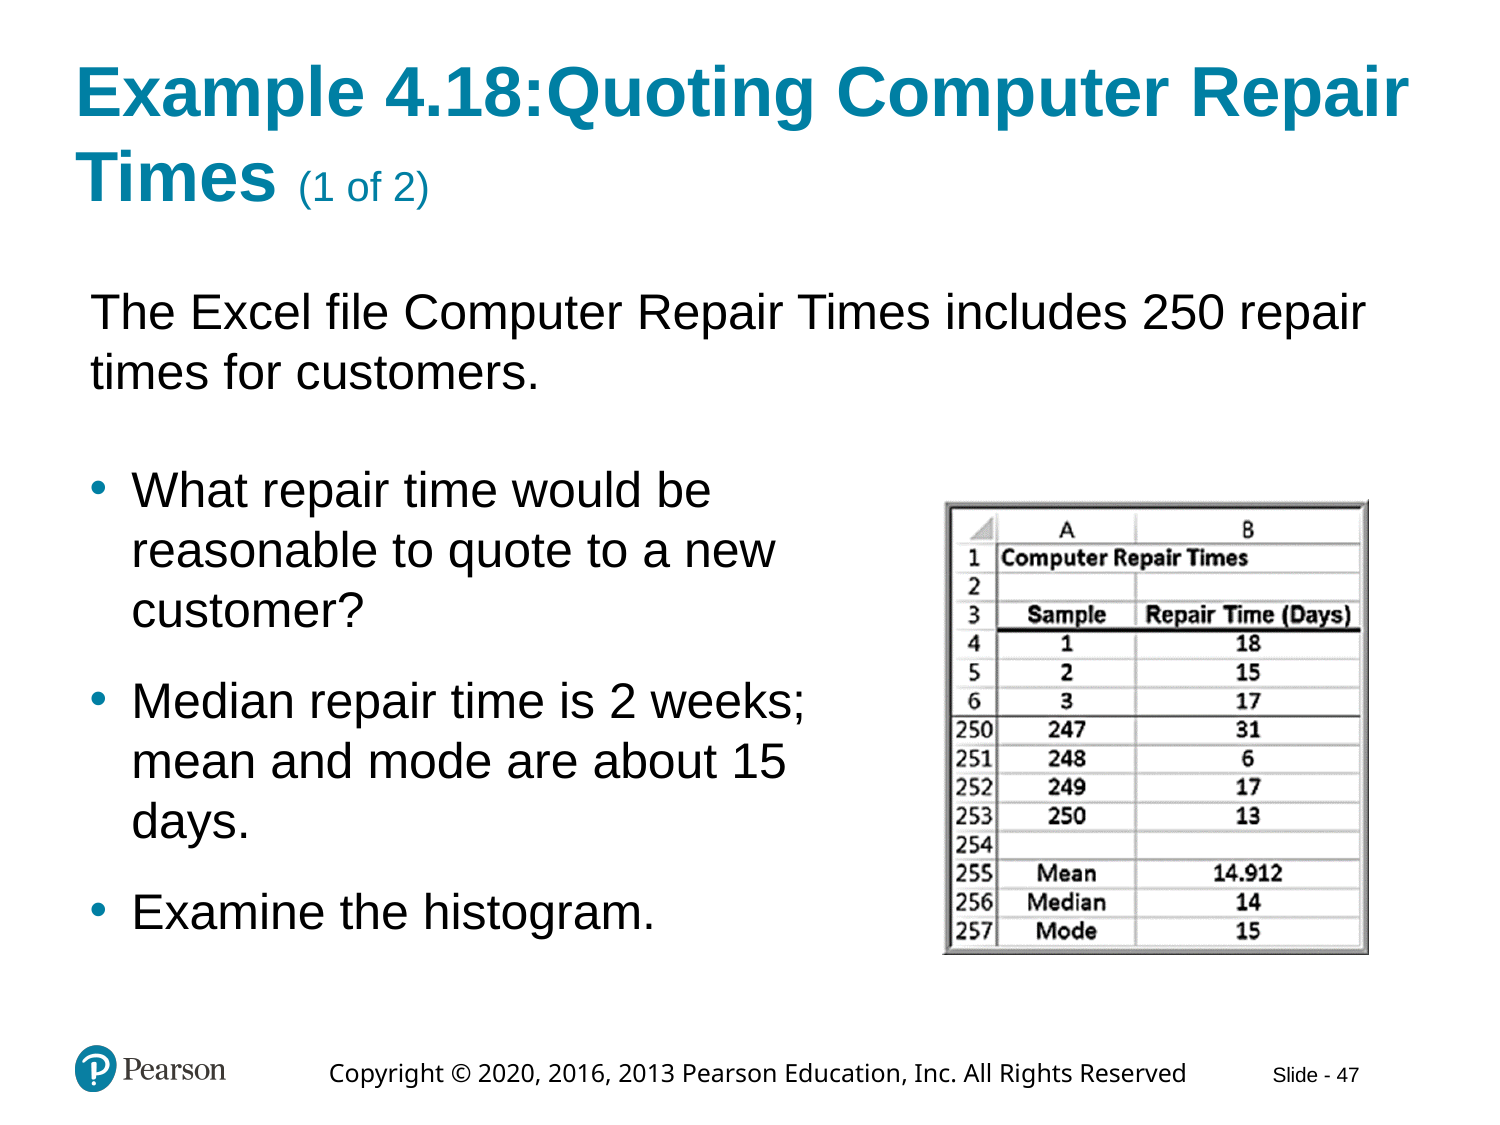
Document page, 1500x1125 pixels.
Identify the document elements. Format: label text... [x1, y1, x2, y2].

picture [101, 1045, 226, 1092]
picture [83, 1054, 109, 1079]
list The Excel file Computer Repair Times includes 250 repair times for customers. [75, 264, 1425, 410]
list What repair time would be reasonable to quote to a new customer? Median repair time is 2 weeks; mean and mode are about 15 days. Examine the histogram. [74, 441, 875, 1013]
picture [75, 1045, 90, 1061]
picture [941, 499, 1369, 955]
title Example 4.18:Quoting Computer Repair Times (1 of 2) [75, 35, 1463, 216]
picture [75, 1078, 86, 1092]
